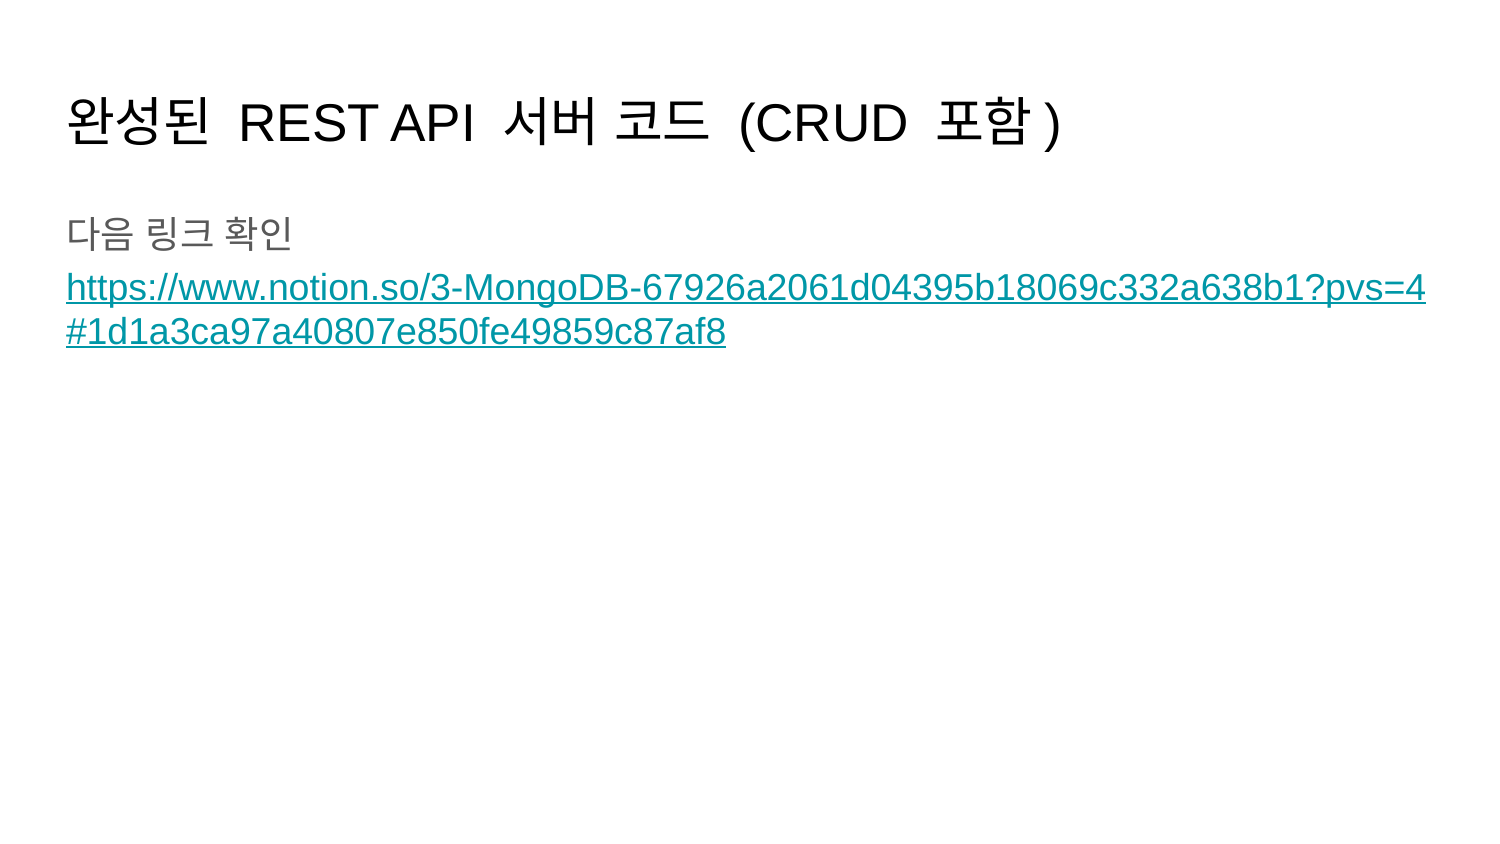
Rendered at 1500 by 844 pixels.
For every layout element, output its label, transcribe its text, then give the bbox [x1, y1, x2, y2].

list 다음 링크 확인 https://www.notion.so/3-MongoDB-67926a2061d04395b18069c332a638b1?pvs=4#1d1a3ca97a40807e850fe49859c87af8 [51, 189, 1449, 750]
title 완성된 REST API 서버 코드 (CRUD 포함) [51, 72, 1449, 167]
